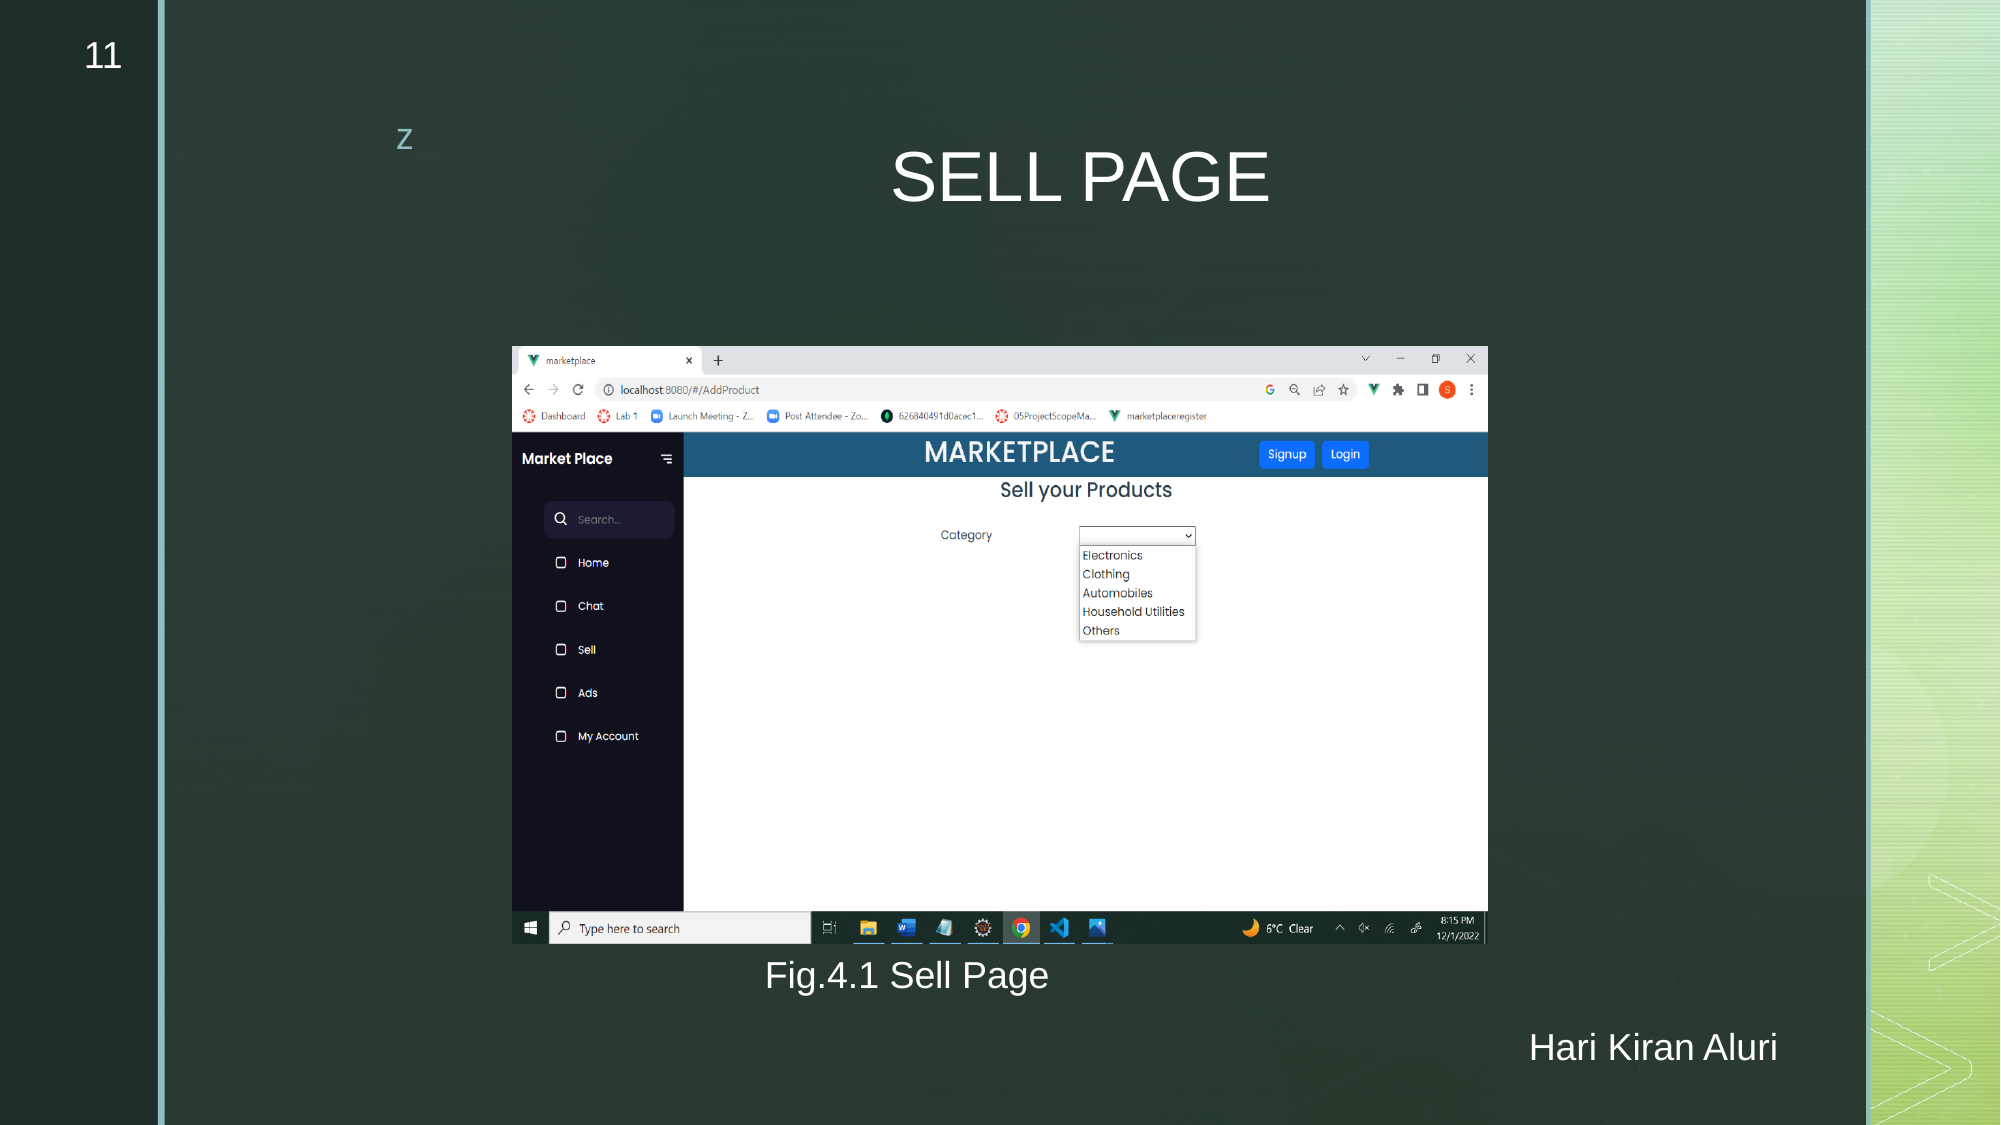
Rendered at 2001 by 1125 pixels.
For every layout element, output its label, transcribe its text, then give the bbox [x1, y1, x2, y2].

text_box Fig.4.1 Sell Page [750, 944, 1300, 1004]
title SELL PAGE [428, 132, 1734, 310]
text_box Hari Kiran Aluri [1513, 1015, 1827, 1076]
picture [1871, 0, 2001, 1125]
slide_number 11 [25, 26, 131, 80]
picture [512, 346, 1488, 944]
